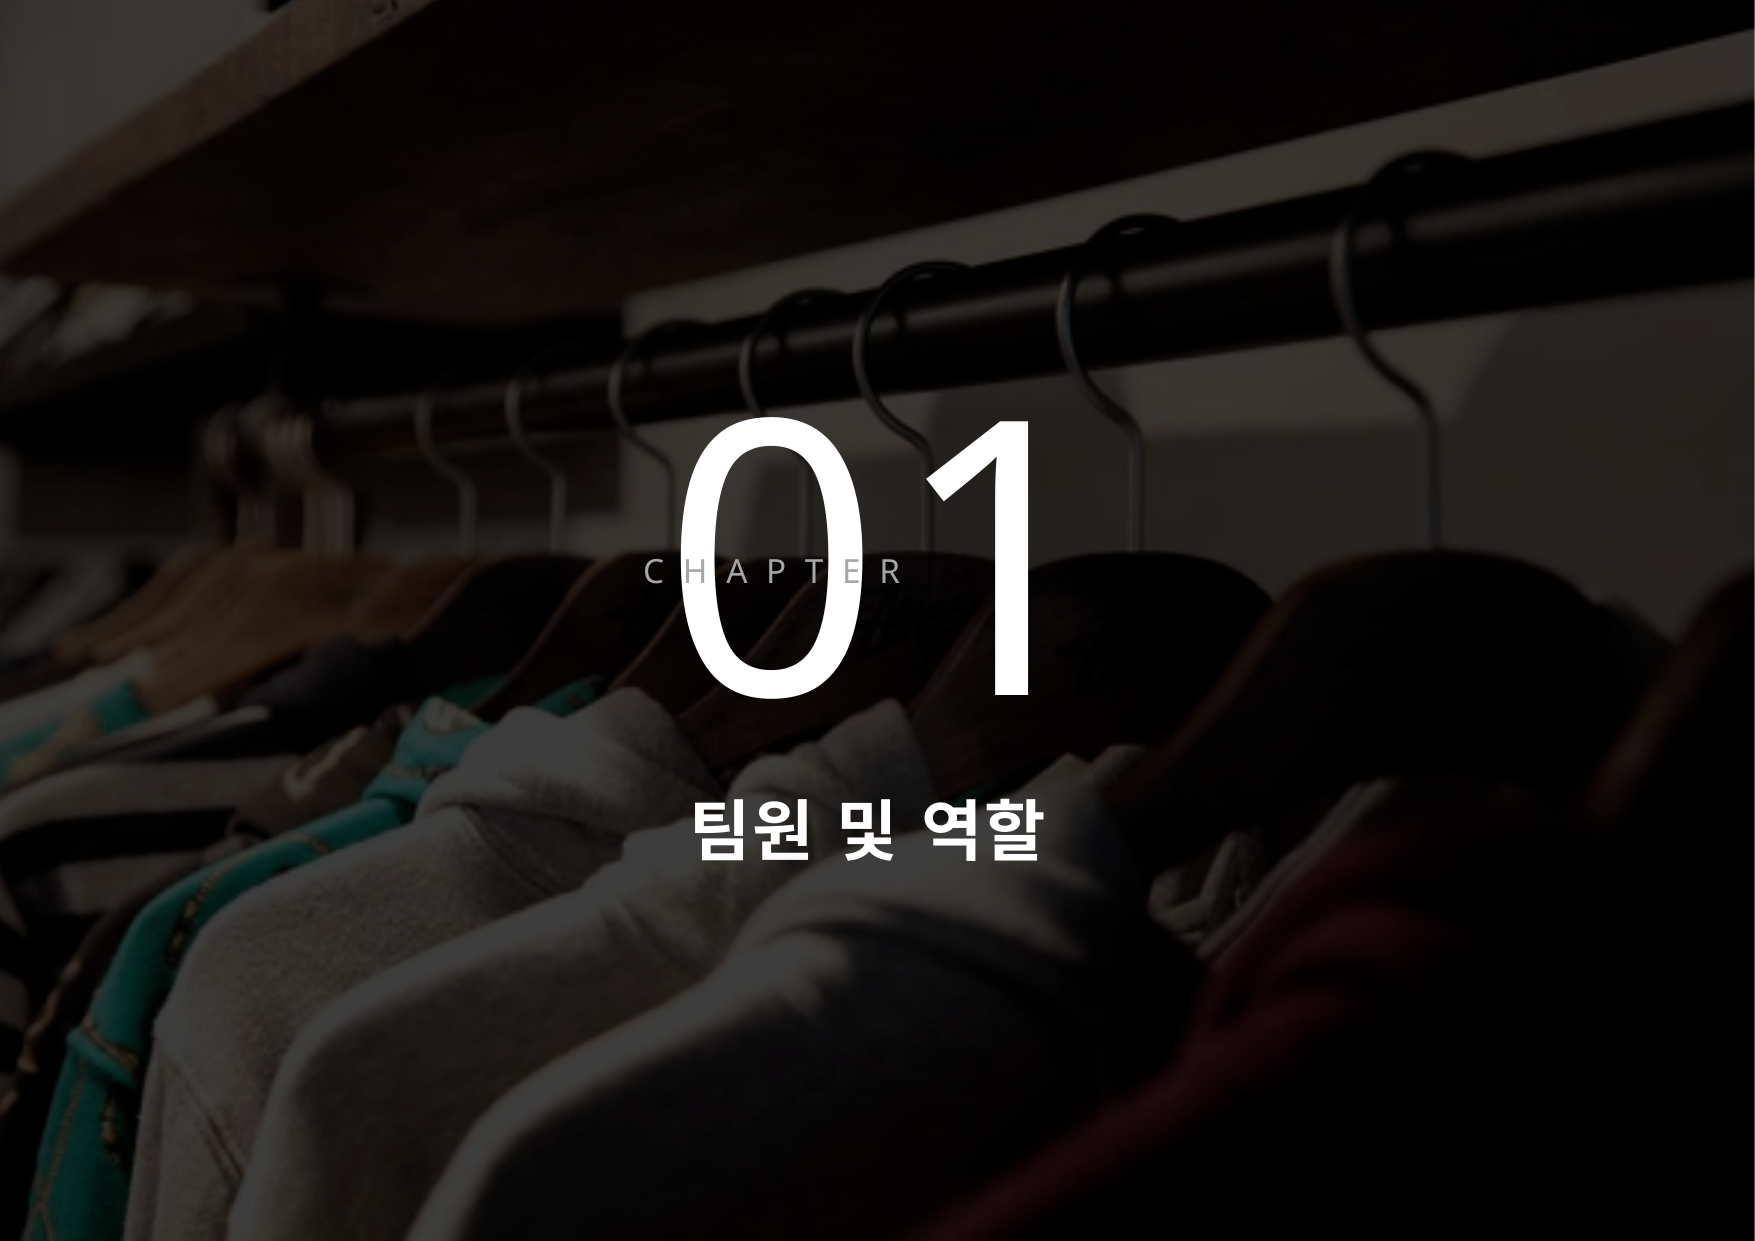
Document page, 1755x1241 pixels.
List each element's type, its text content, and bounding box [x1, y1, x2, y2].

text_box 팀원 및 역할 [414, 781, 1321, 877]
picture [0, 0, 1755, 1241]
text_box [529, 304, 1216, 785]
